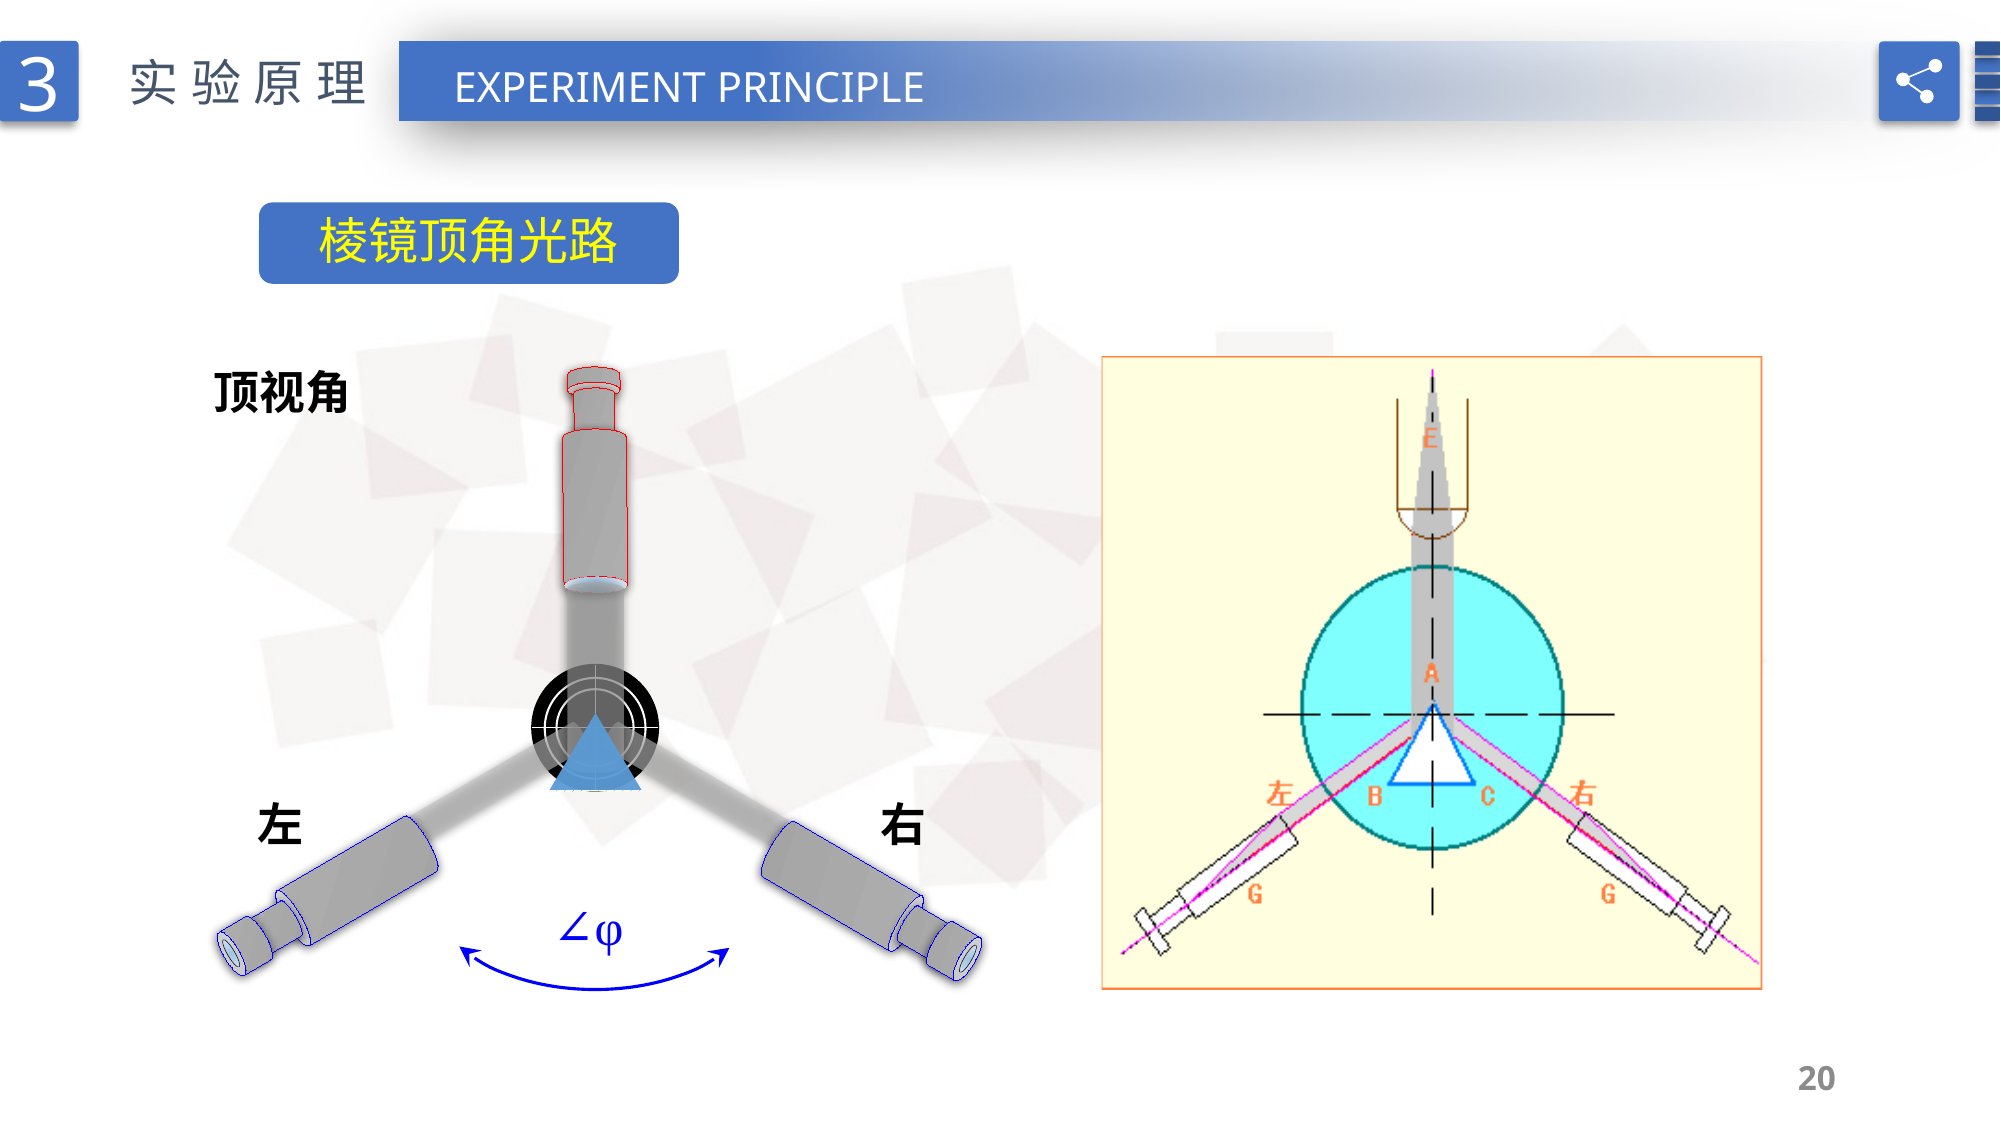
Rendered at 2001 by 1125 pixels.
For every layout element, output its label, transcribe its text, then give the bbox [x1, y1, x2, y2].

picture [0, 0, 2001, 1125]
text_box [1101, 356, 1763, 990]
text_box [413, 745, 532, 837]
text_box [399, 40, 2000, 122]
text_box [1878, 41, 2000, 121]
text_box [567, 582, 624, 664]
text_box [549, 713, 642, 792]
text_box 棱镜顶角光路 [303, 202, 634, 278]
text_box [214, 856, 444, 951]
text_box 顶视角 [199, 356, 393, 426]
text_box 左 [243, 788, 324, 856]
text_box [481, 423, 702, 541]
text_box 实验原理 [113, 43, 382, 119]
text_box [459, 910, 730, 991]
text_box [755, 861, 985, 956]
text_box [659, 745, 785, 842]
slide_number 20 [1400, 1049, 1851, 1110]
text_box ∠φ [537, 887, 639, 963]
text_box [532, 664, 659, 791]
text_box 3 [0, 39, 80, 123]
text_box [257, 201, 680, 285]
text_box EXPERIMENT PRINCIPLE [438, 53, 941, 119]
text_box 右 [866, 788, 947, 859]
